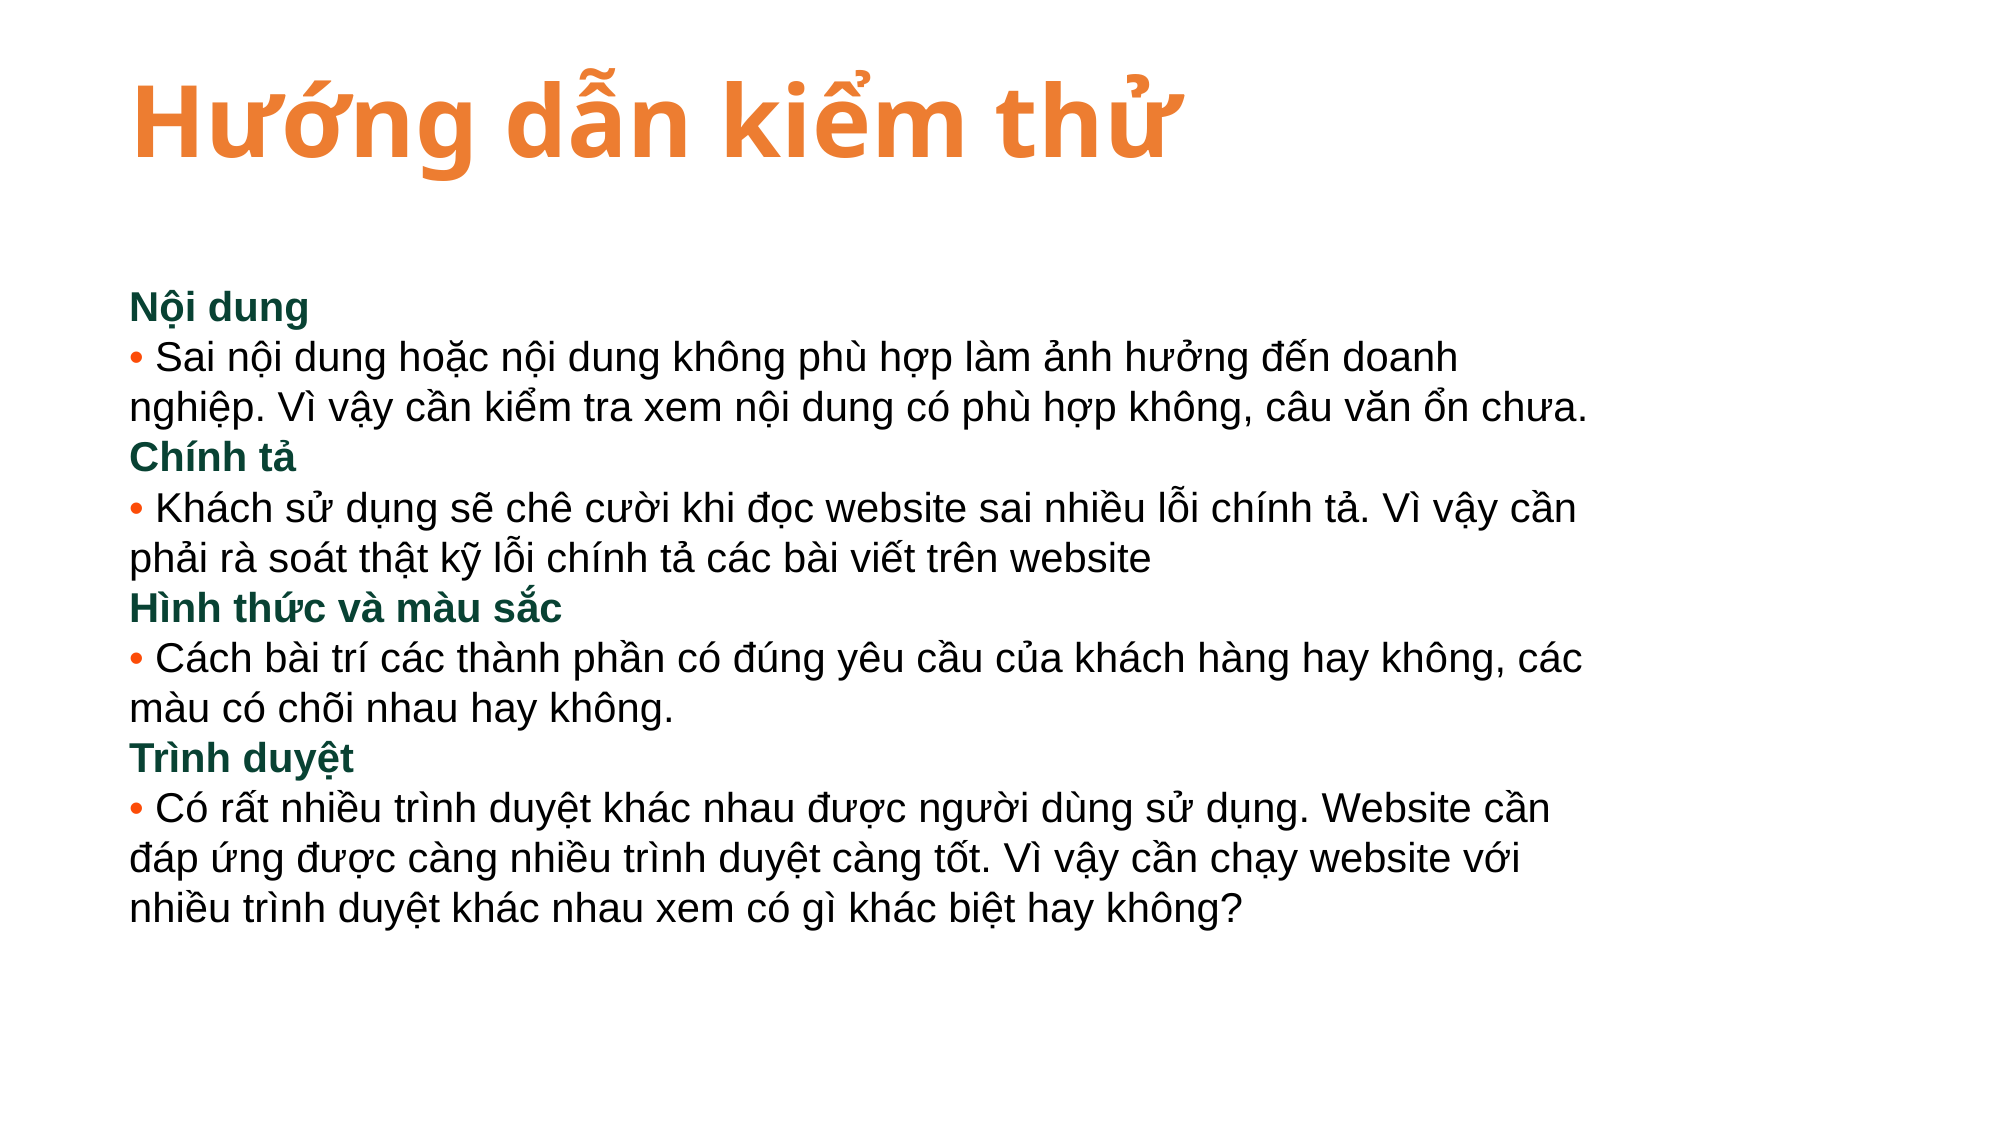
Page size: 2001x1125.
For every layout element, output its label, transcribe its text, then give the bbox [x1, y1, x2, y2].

text_box Hướng dẫn kiểm thử [114, 63, 1198, 217]
text_box Nội dung • Sai nội dung hoặc nội dung không phù hợp làm ảnh hưởng đến doanh nghiệp. Vì vậy cần kiểm tra xem nội dung có phù hợp không, câu văn ổn chưa. Chính tả • Khách sử dụng sẽ chê cười khi đọc website sai nhiều lỗi chính tả. Vì vậy cần phải rà soát thật kỹ lỗi chính tả các bài viết trên website Hình thức và màu sắc • Cách bài trí các thành phần có đúng yêu cầu của khách hàng hay không, các màu có chõi nhau hay không. Trình duyệt • Có rất nhiều trình duyệt khác nhau được người dùng sử dụng. Website cần đáp ứng được càng nhiều trình duyệt càng tốt. Vì vậy cần chạy website với nhiều trình duyệt khác nhau xem có gì khác biệt hay không? [114, 272, 1894, 938]
